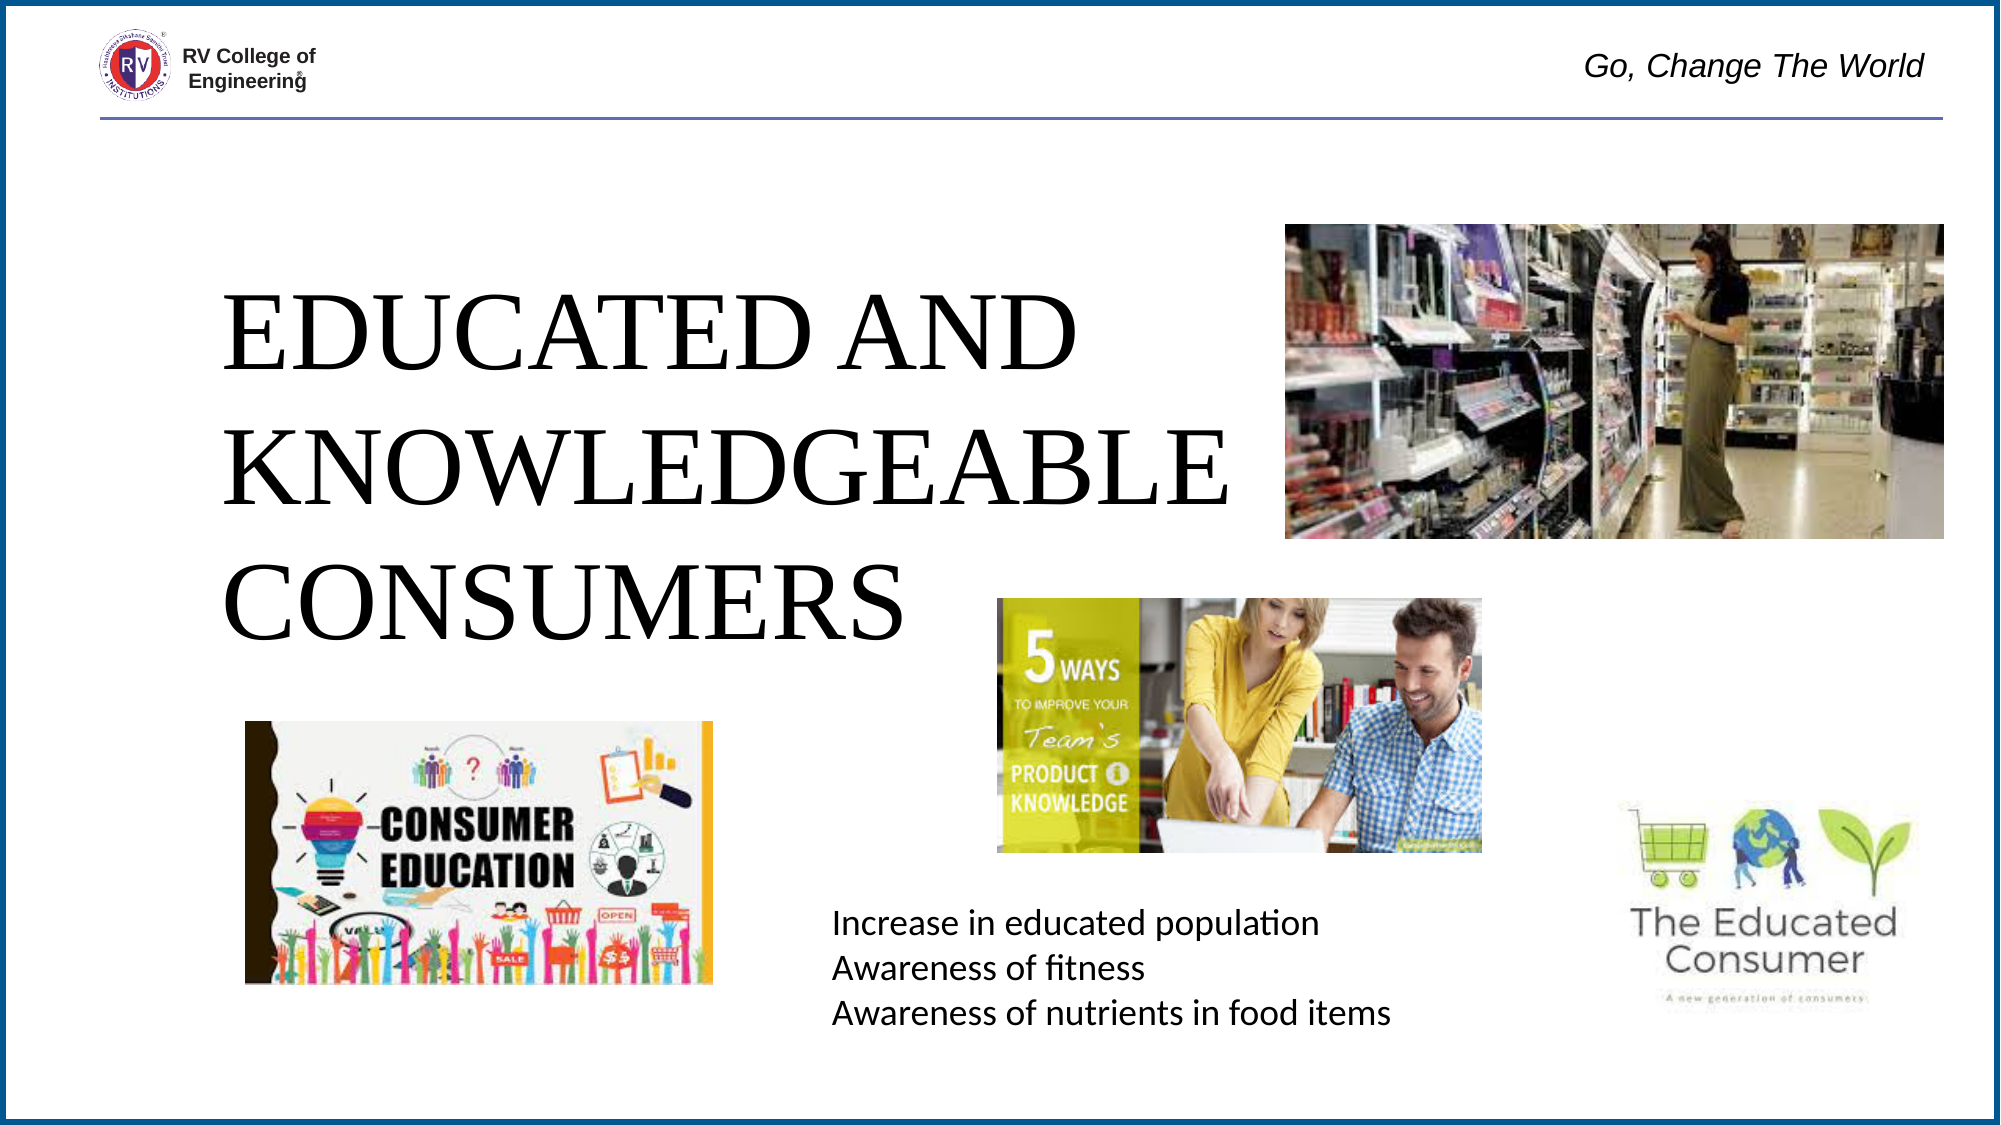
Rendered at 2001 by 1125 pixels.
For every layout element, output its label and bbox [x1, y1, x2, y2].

picture [996, 598, 1482, 854]
picture [244, 721, 713, 985]
picture [1593, 725, 1946, 1078]
picture [1285, 224, 1944, 539]
text_box [0, 0, 2000, 1125]
